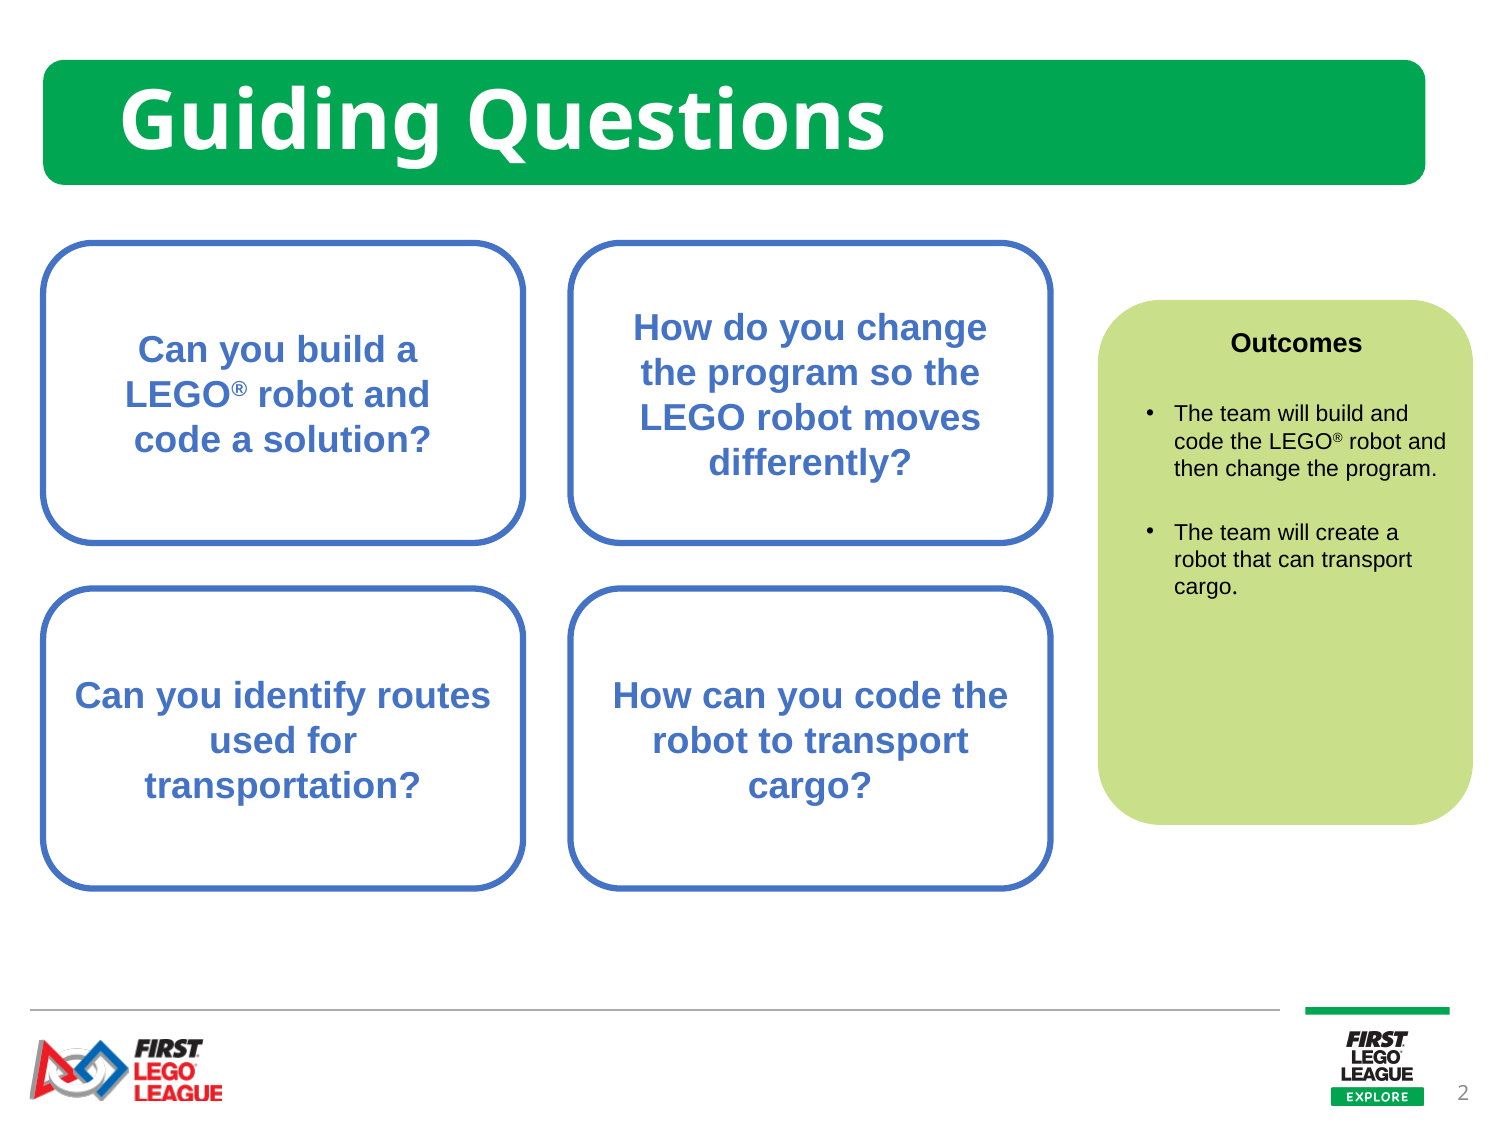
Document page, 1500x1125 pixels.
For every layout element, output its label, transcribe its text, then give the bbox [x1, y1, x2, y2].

text_box Can you build a LEGO® robot and code a solution? [42, 241, 525, 544]
text_box Outcomes The team will build and code the LEGO® robot and then change the program. The team will create a robot that can transport cargo. [1096, 298, 1474, 826]
text_box How can you code the robot to transport cargo? [569, 587, 1052, 890]
title Guiding Questions [103, 59, 1397, 185]
slide_number 2 [1425, 1076, 1484, 1111]
text_box How do you change the program so the LEGO robot moves differently? [569, 241, 1052, 544]
text_box [42, 58, 1427, 186]
text_box Can you identify routes used for transportation? [42, 587, 525, 890]
